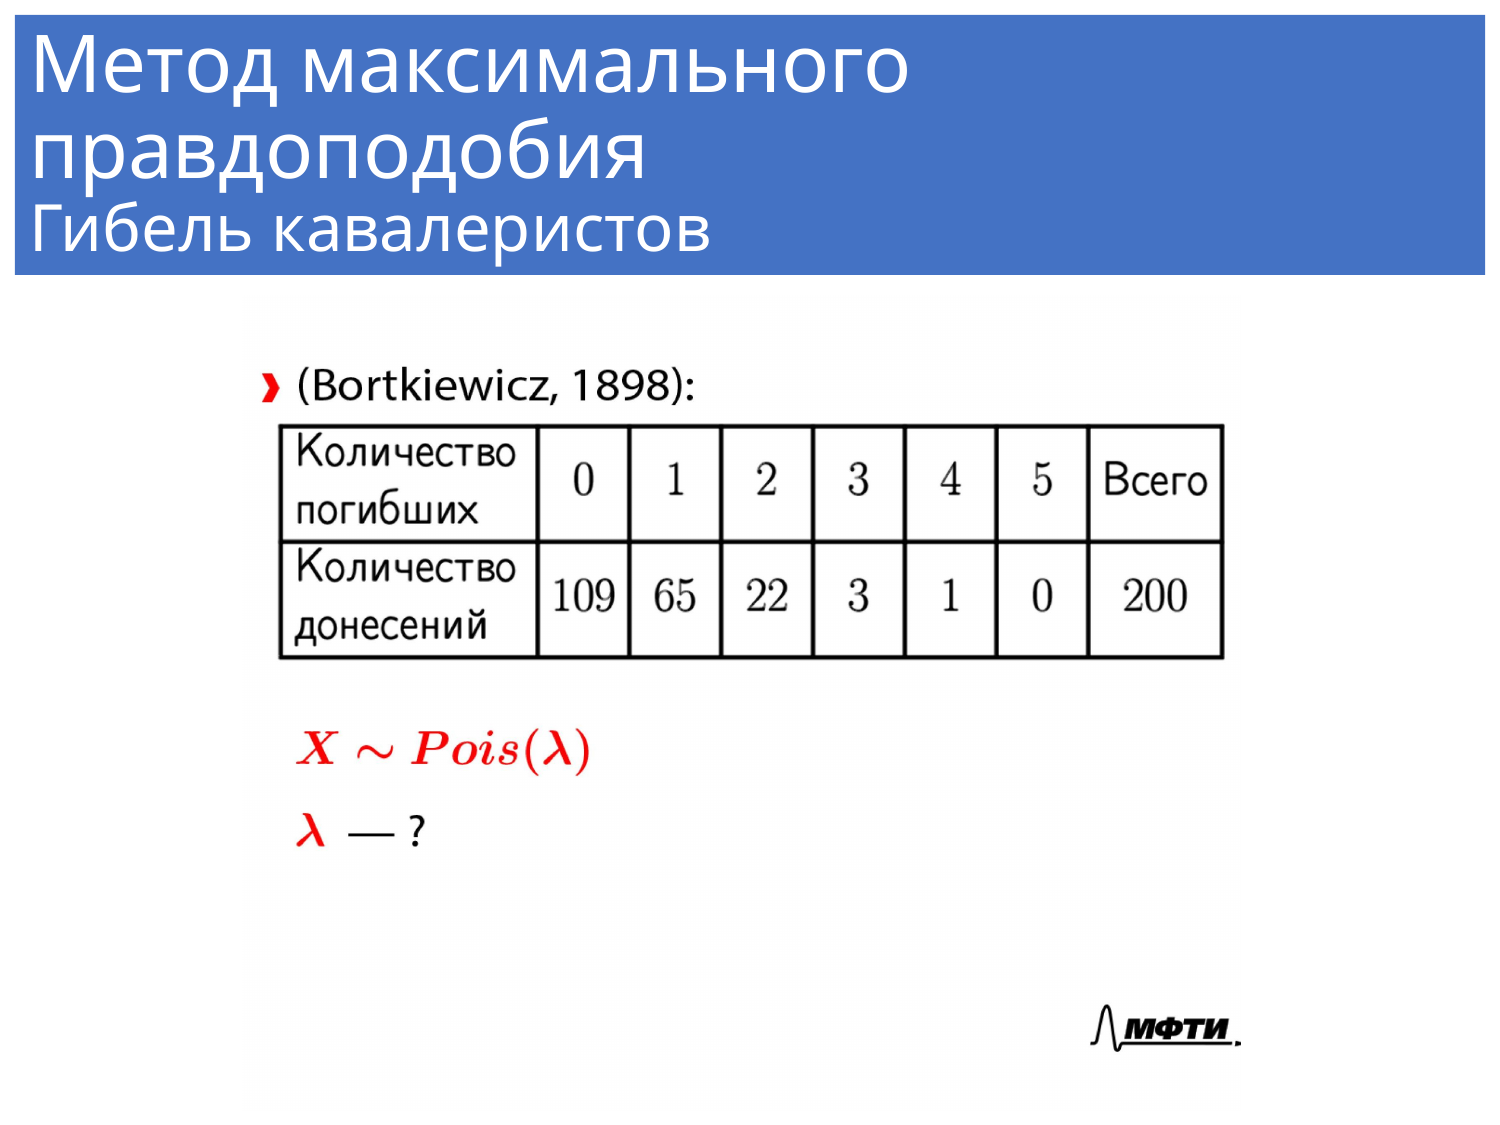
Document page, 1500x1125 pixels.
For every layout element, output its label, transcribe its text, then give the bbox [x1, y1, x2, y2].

picture [242, 295, 1241, 1111]
title Метод максимального правдоподобия Гибель кавалеристов [14, 14, 1486, 275]
